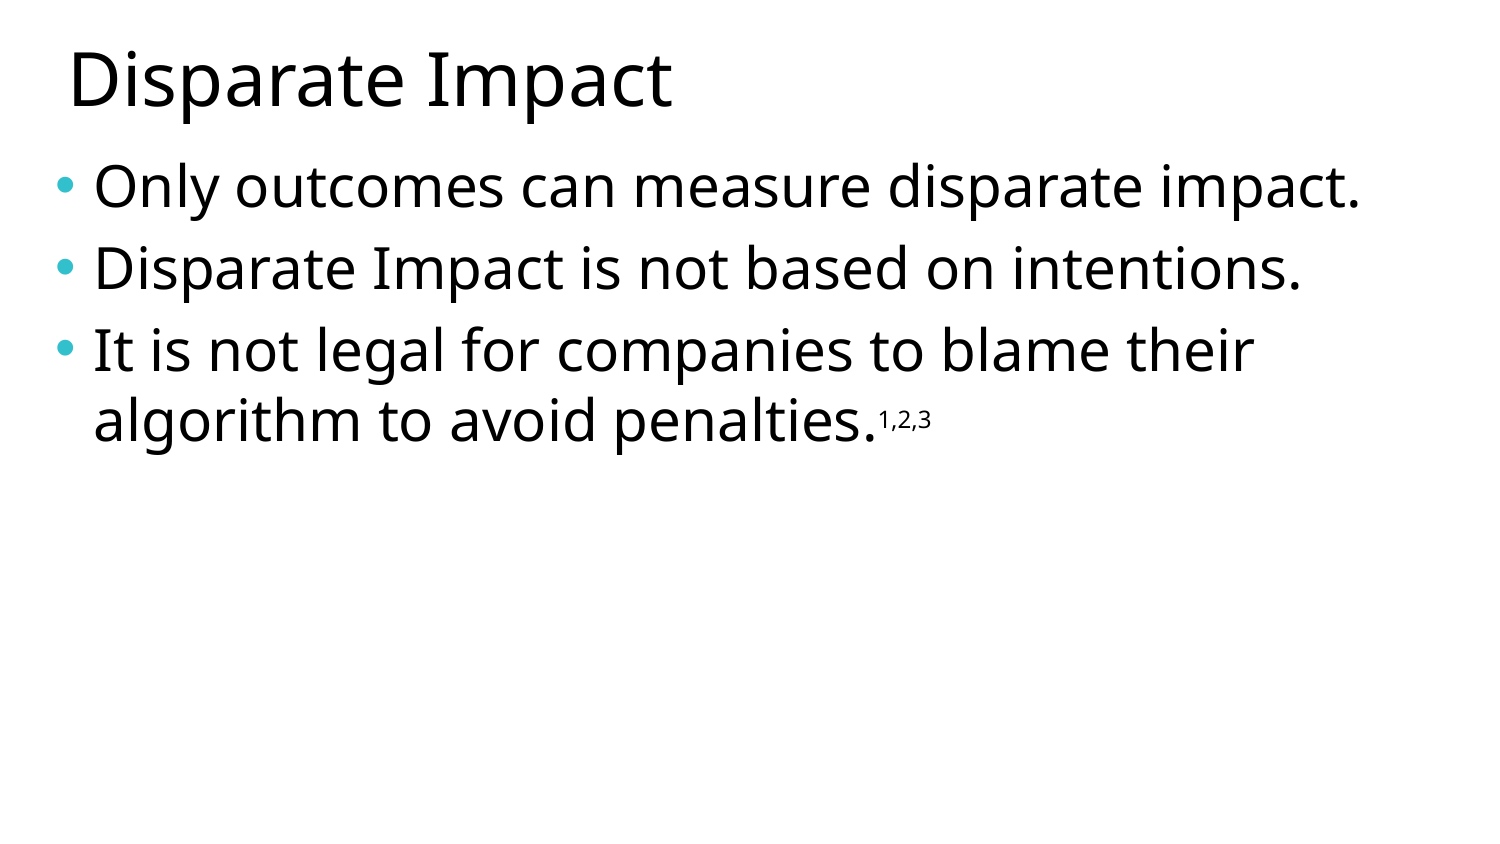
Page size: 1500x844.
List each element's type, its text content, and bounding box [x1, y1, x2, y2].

list Only outcomes can measure disparate impact. Disparate Impact is not based on intentions. It is not legal for companies to blame their algorithm to avoid penalties.1,2,3 1 https://www.revealnews.org/article/can-algorithms-be-racist-trumps-housing-department-says-no/ 2 https://www.nytimes.com/2019/08/20/upshot/housing-discrimination-algorithms-hud.html 3 https://www.eff.org/deeplinks/2019/09/dangerous-hud-proposal-would-effectively-insulate-parties-who-use-algorithms [40, 141, 1467, 615]
title Disparate Impact [52, 41, 1444, 142]
